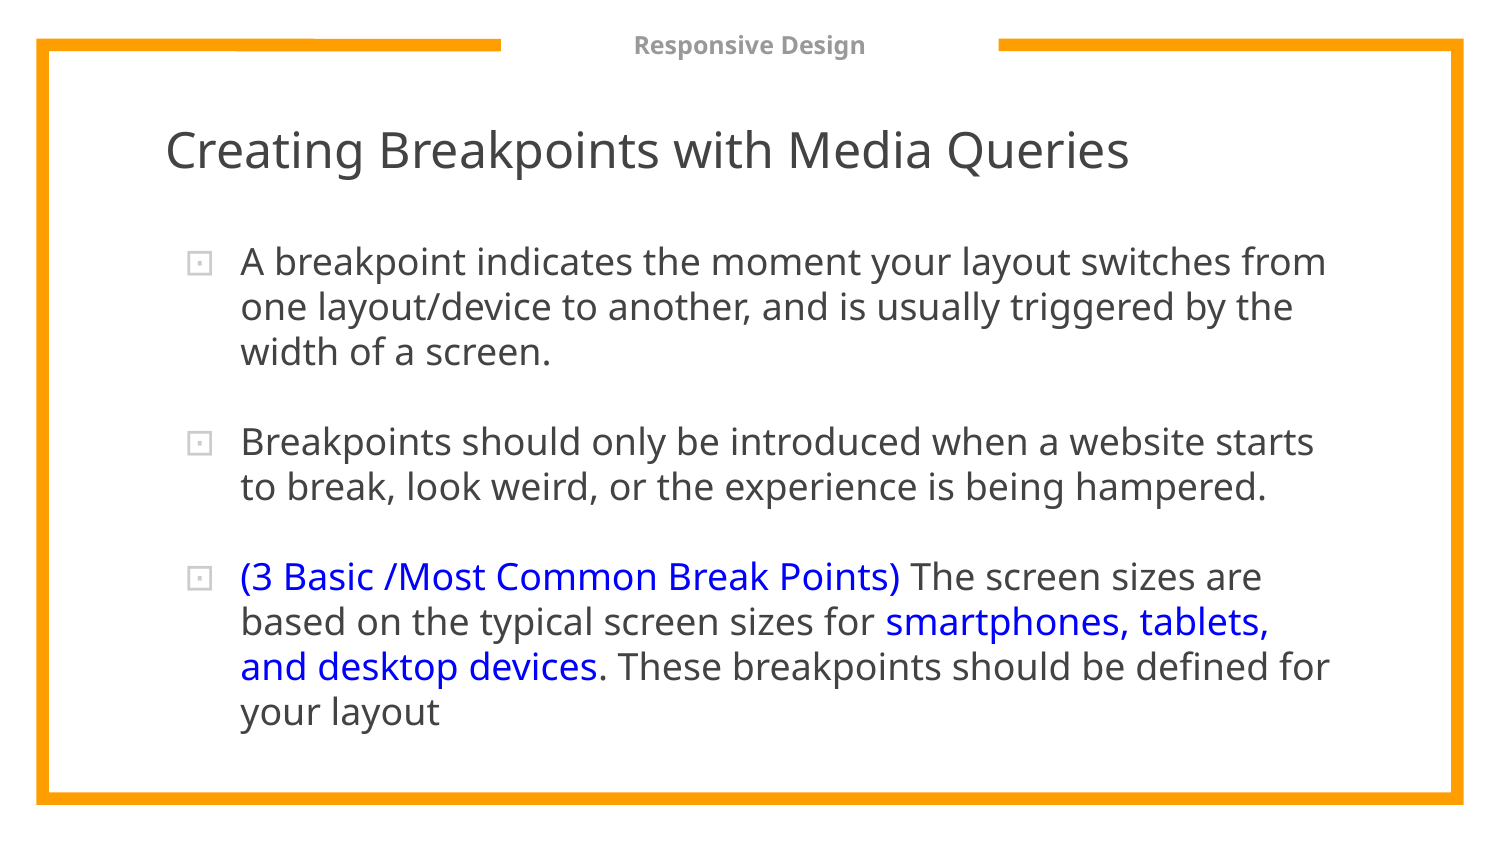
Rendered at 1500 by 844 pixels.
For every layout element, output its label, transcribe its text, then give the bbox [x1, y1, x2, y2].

list Creating Breakpoints with Media Queries A breakpoint indicates the moment your layout switches from one layout/device to another, and is usually triggered by the width of a screen. Breakpoints should only be introduced when a website starts to break, look weird, or the experience is being hampered. (3 Basic /Most Common Break Points) The screen sizes are based on the typical screen sizes for smartphones, tablets, and desktop devices. These breakpoints should be defined for your layout [150, 103, 1350, 644]
title Responsive Design [501, 15, 999, 92]
